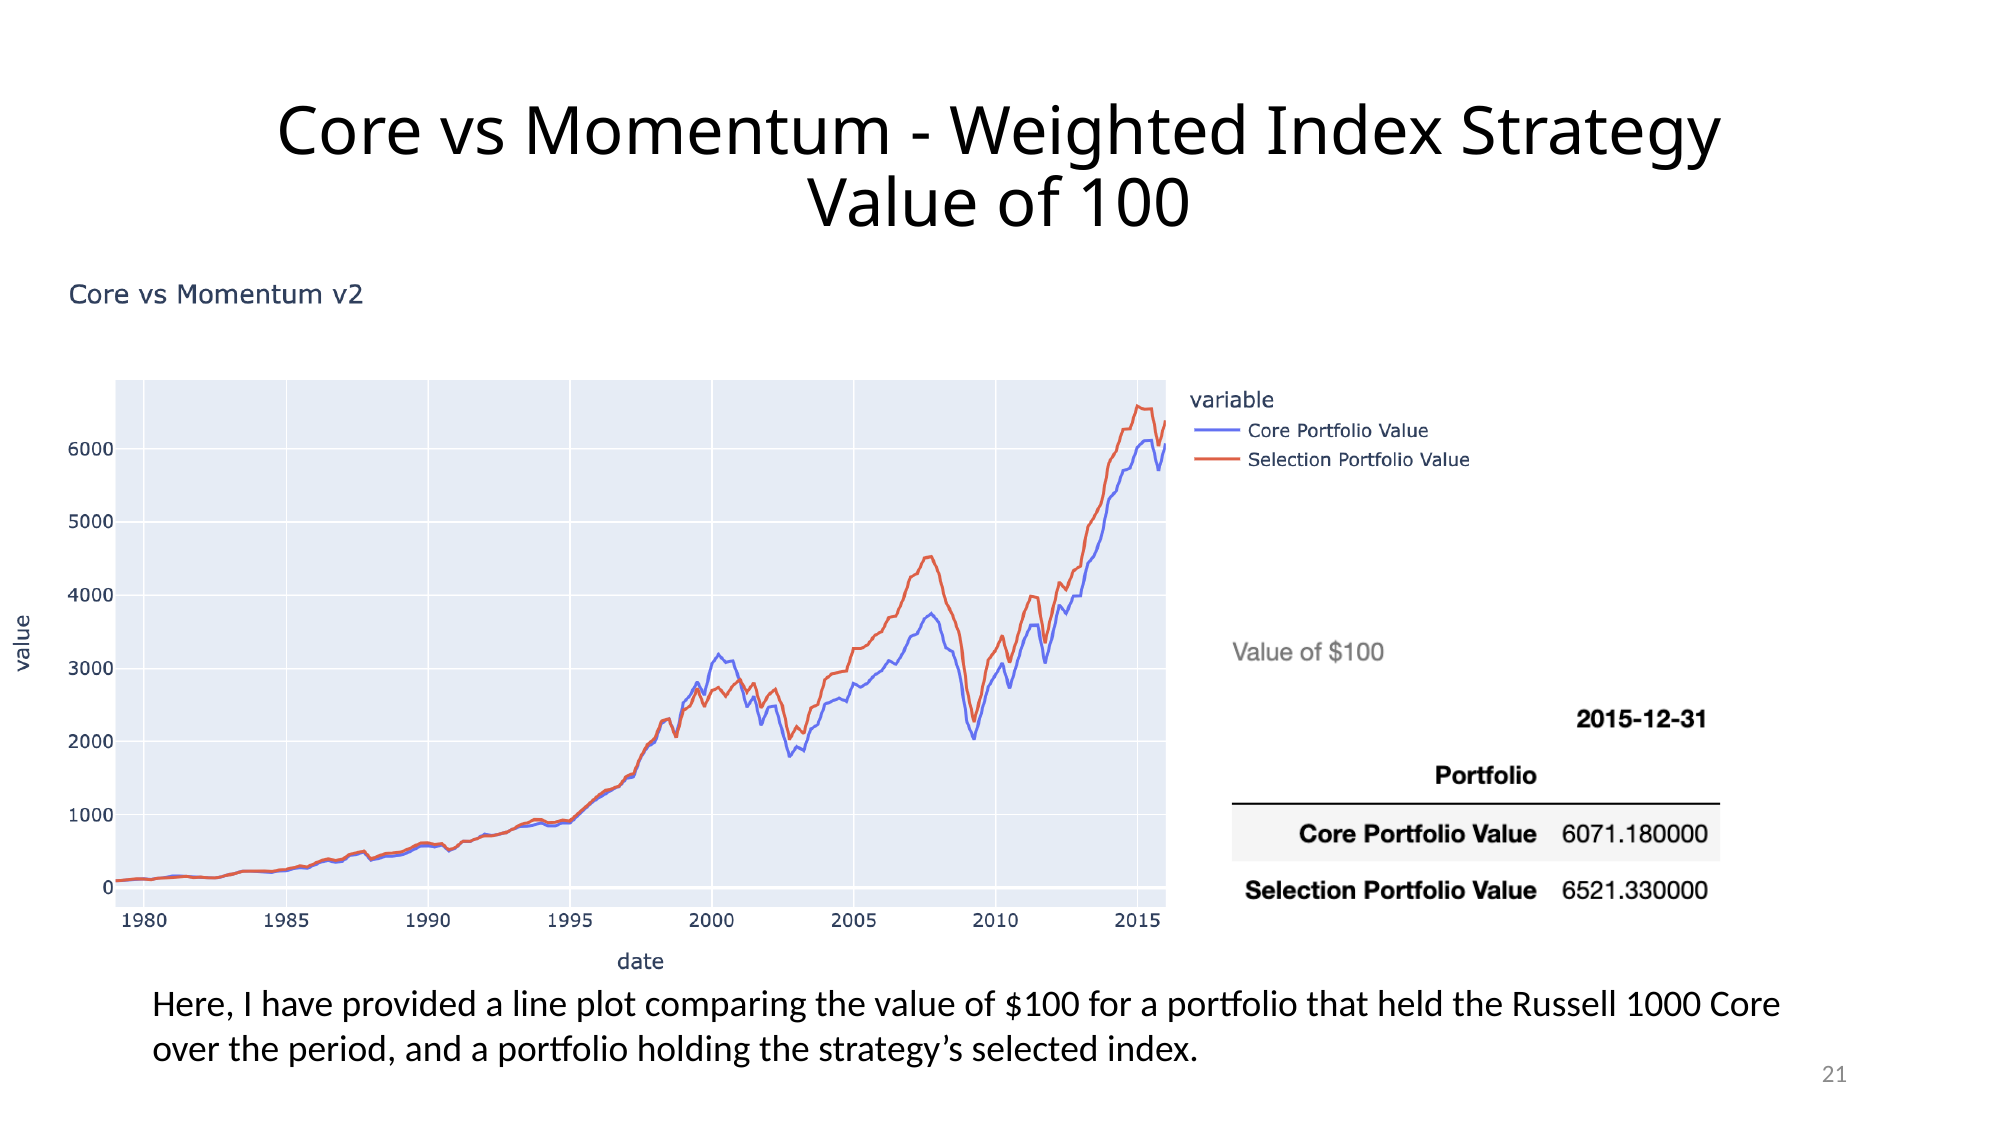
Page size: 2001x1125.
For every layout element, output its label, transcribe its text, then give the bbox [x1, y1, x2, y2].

picture [1209, 625, 1741, 924]
text_box Here, I have provided a line plot comparing the value of $100 for a portfolio that held the Russell 1000 Core over the period, and a portfolio holding the strategy’s selected index. [137, 971, 1858, 1076]
slide_number 21 [1412, 1042, 1863, 1103]
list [0, 268, 1475, 983]
title Core vs Momentum - Weighted Index Strategy Value of 100 [137, 59, 1863, 278]
